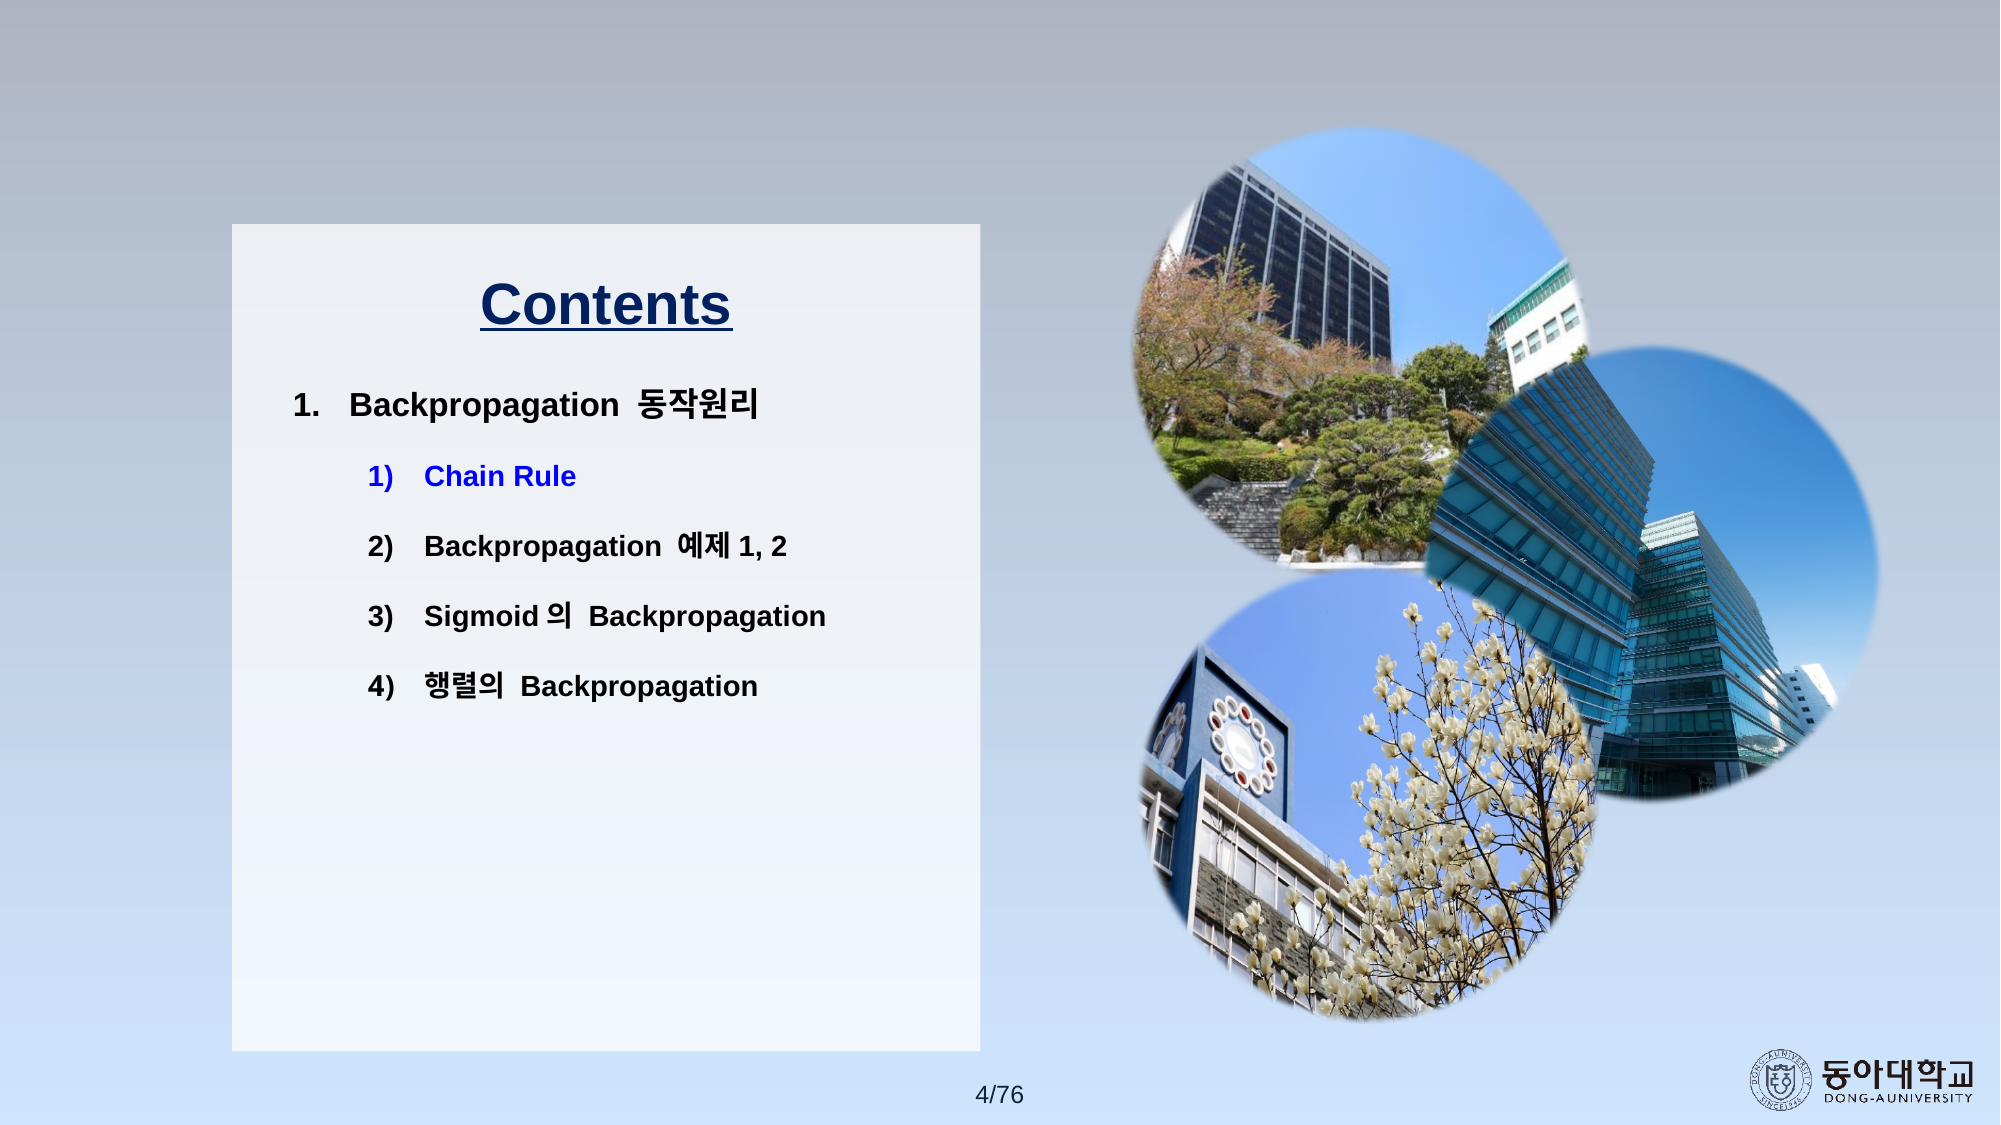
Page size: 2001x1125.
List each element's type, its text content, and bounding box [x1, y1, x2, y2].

picture [1742, 1040, 1983, 1125]
text_box Backpropagation 동작원리 Chain Rule Backpropagation 예제1, 2 Sigmoid의 Backpropagation 행렬의 Backpropagation [278, 335, 960, 710]
picture [1138, 131, 1875, 1016]
